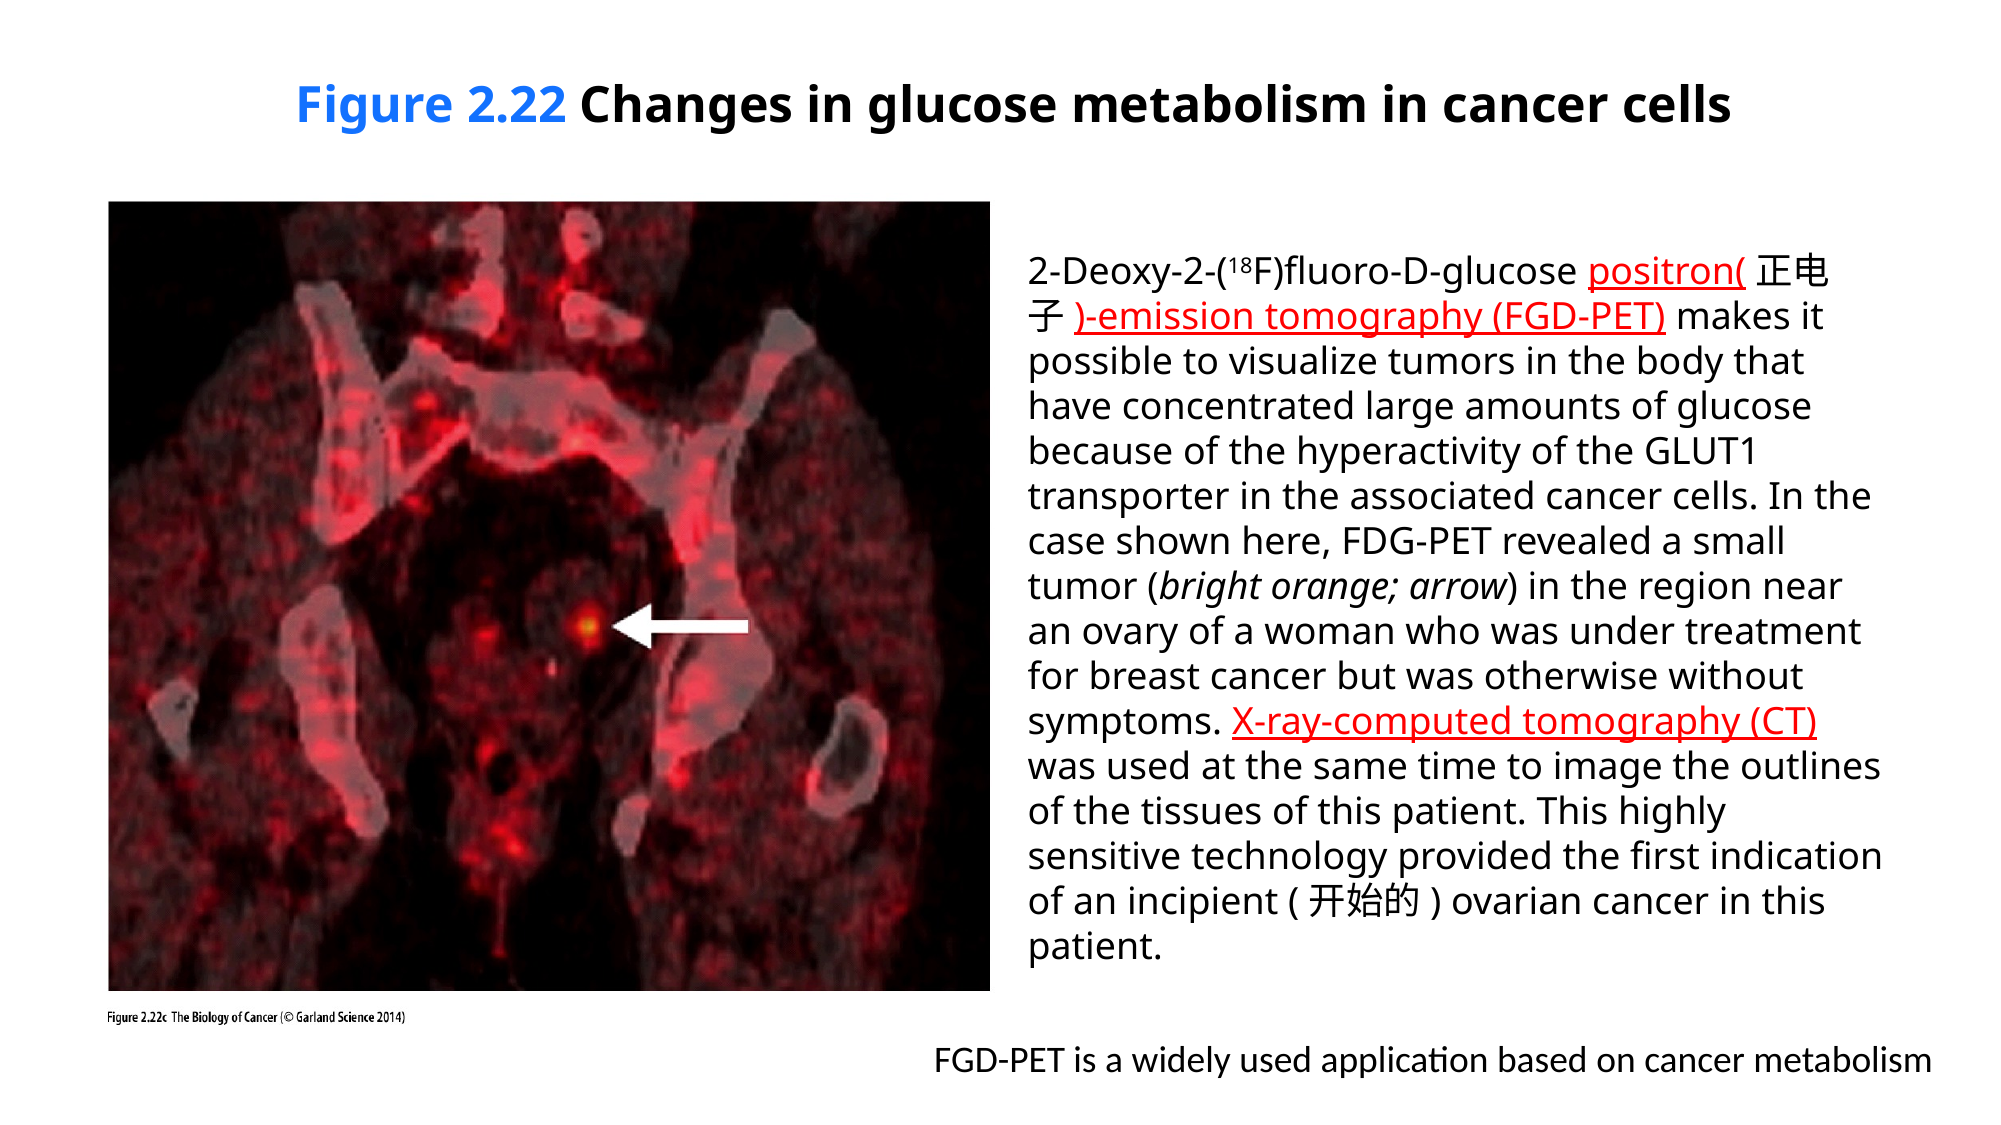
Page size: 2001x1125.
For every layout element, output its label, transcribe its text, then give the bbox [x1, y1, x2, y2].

text_box 2-Deoxy-2-(18F)fluoro-D-glucose positron(正电子)-emission tomography (FGD-PET) makes it possible to visualize tumors in the body that have concentrated large amounts of glucose because of the hyperactivity of the GLUT1 transporter in the associated cancer cells. In the case shown here, FDG-PET revealed a small tumor (bright orange; arrow) in the region near an ovary of a woman who was under treatment for breast cancer but was otherwise without symptoms. X-ray-computed tomography (CT) was used at the same time to image the outlines of the tissues of this patient. This highly sensitive technology provided the first indication of an incipient (开始的) ovarian cancer in this patient. [1012, 239, 1903, 975]
text_box Figure 2.22 Changes in glucose metabolism in cancer cells [280, 65, 1778, 140]
text_box FGD-PET is a widely used application based on cancer metabolism [919, 1027, 1949, 1087]
picture [100, 193, 998, 1028]
